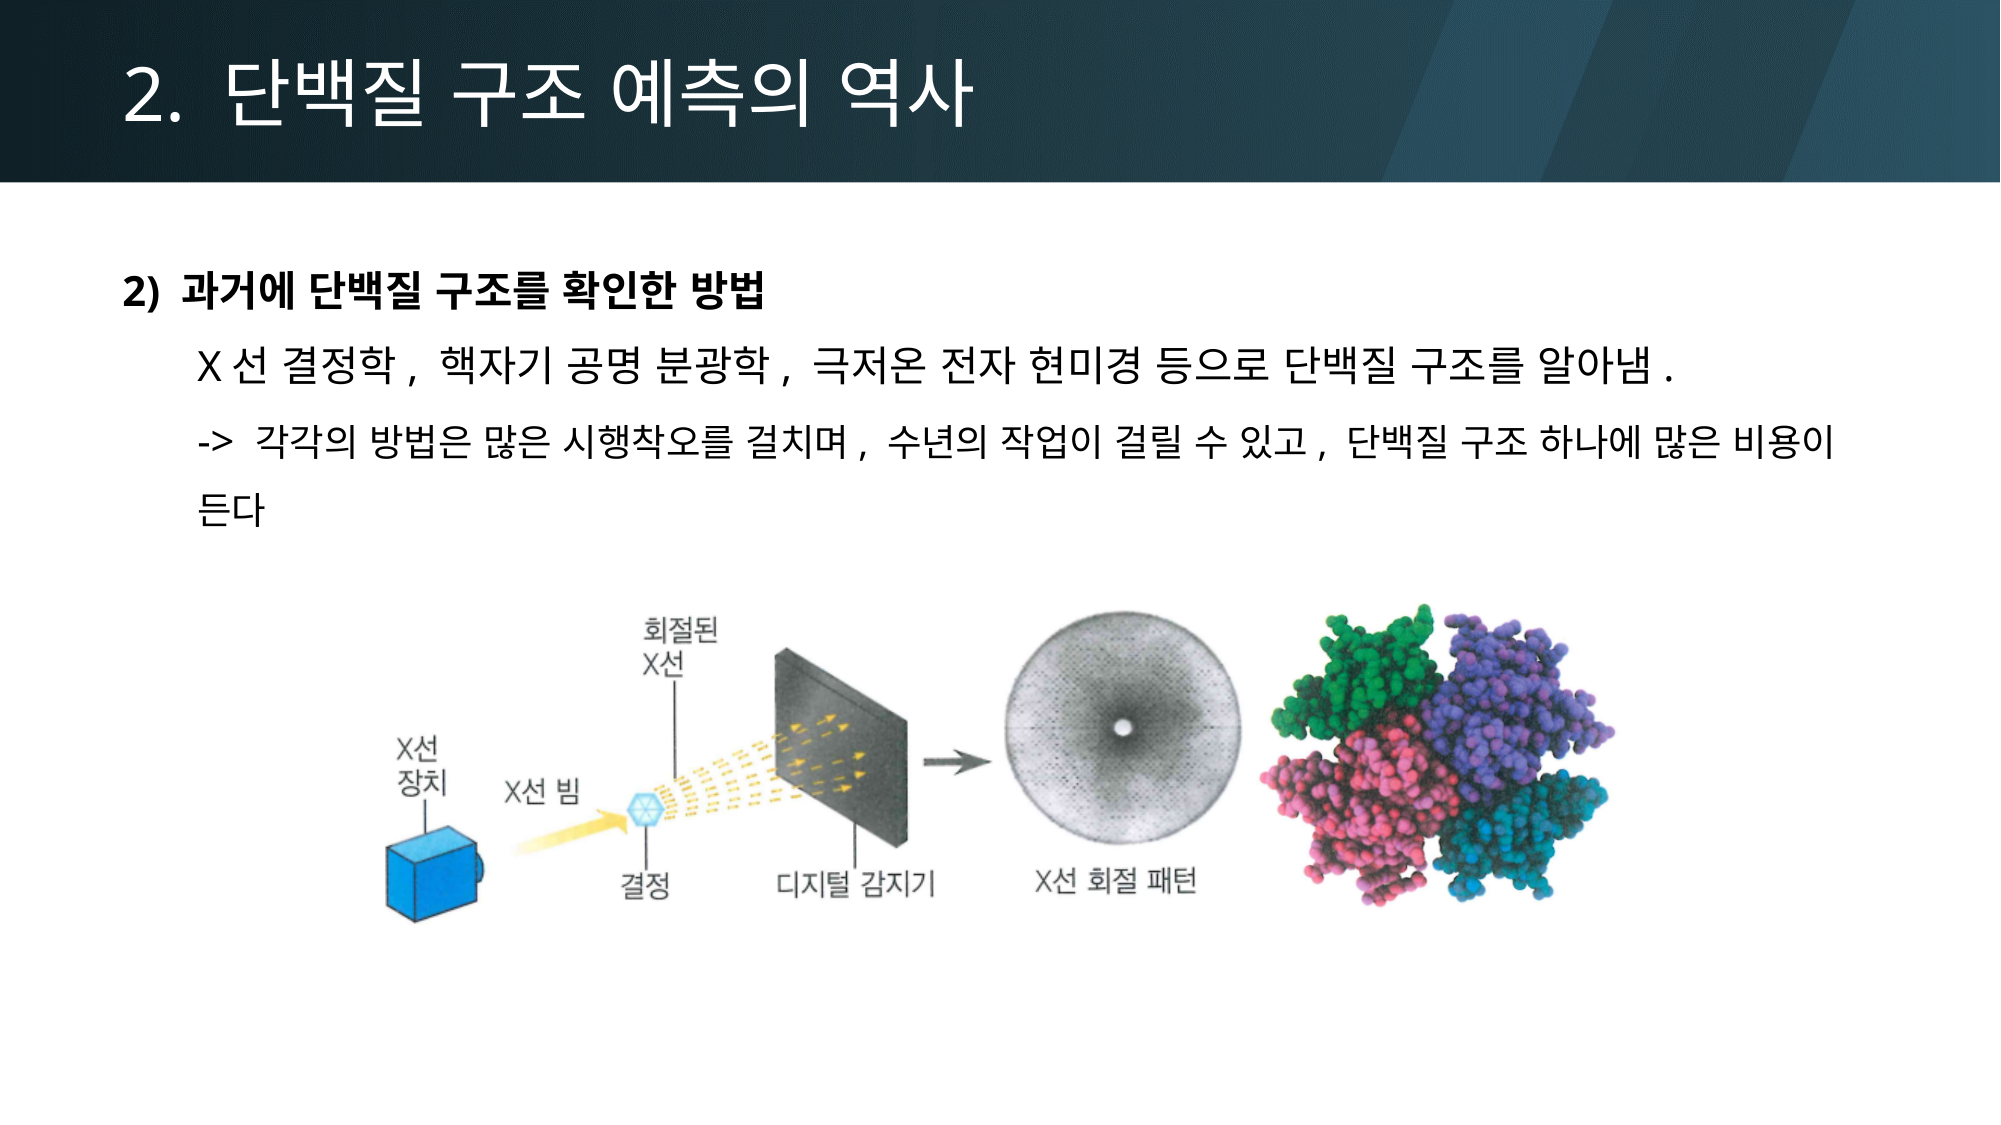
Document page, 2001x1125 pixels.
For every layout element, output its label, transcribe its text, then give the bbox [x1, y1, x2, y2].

text_box 2) 과거에 단백질 구조를 확인한 방법 X선 결정학, 핵자기 공명 분광학, 극저온 전자 현미경 등으로 단백질 구조를 알아냄. -> 각각의 방법은 많은 시행착오를 걸치며, 수년의 작업이 걸릴 수 있고, 단백질 구조 하나에 많은 비용이 든다 [107, 232, 1864, 540]
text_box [375, 590, 1625, 943]
list 2. 단백질 구조 예측의 역사 [107, 49, 1491, 114]
picture [0, 0, 2000, 182]
